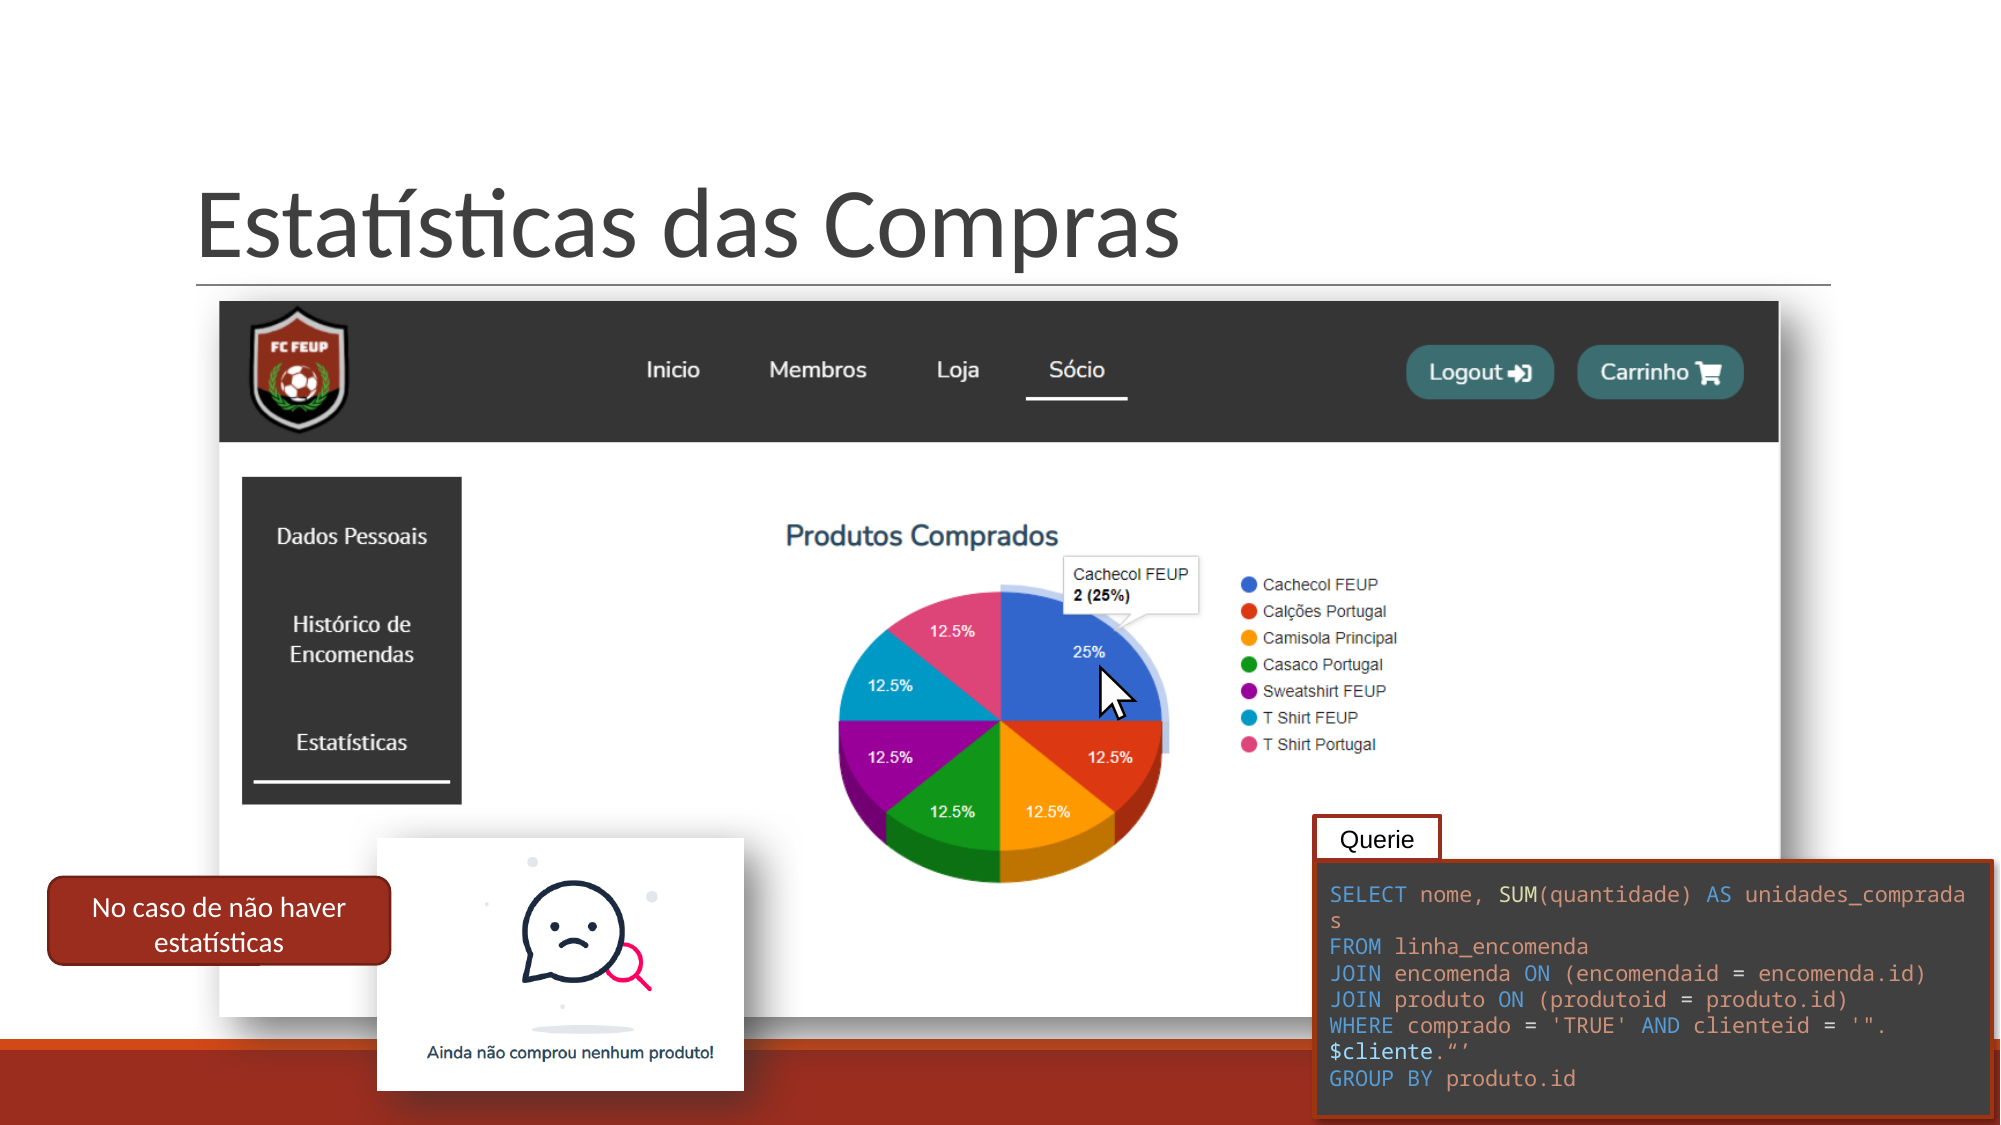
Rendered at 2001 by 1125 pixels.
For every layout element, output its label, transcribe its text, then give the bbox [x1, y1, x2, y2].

text_box No caso de não haver estatísticas [48, 876, 212, 965]
text_box SELECT nome, SUM(quantidade) AS unidades_compradas FROM linha_encomenda JOIN encomenda ON (encomendaid = encomenda.id) JOIN produto ON (produtoid = produto.id) WHERE comprado = 'TRUE' AND clienteid = '".$cliente.“’ GROUP BY produto.id [1312, 859, 1994, 1119]
title Estatísticas das Compras [180, 47, 1830, 285]
picture [219, 301, 1781, 1091]
